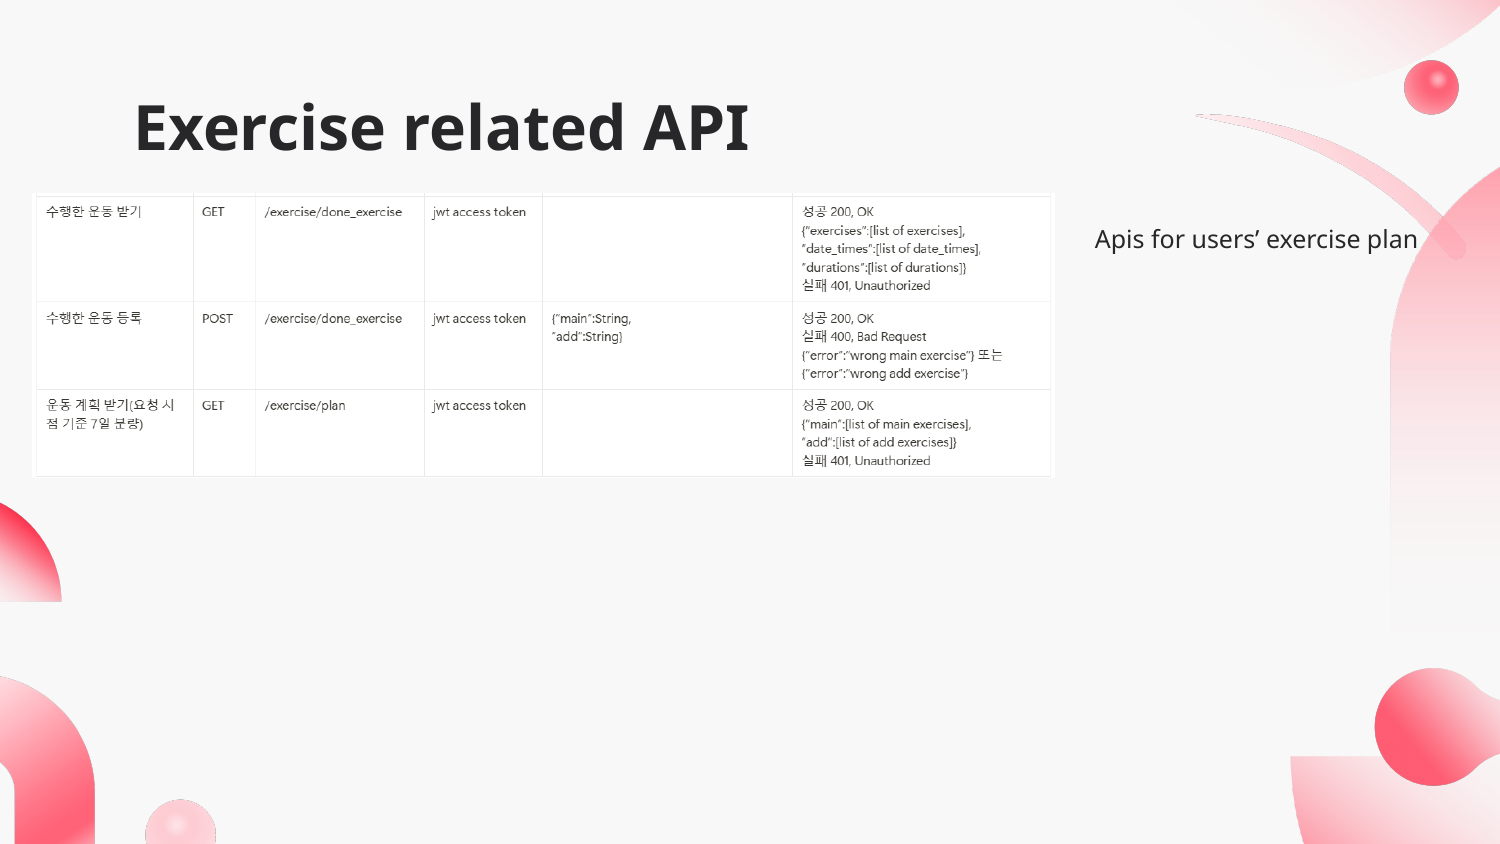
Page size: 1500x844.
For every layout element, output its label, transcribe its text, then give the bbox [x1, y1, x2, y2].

text_box Apis for users’ exercise plan [1079, 208, 1448, 269]
picture [919, 0, 1500, 844]
title Exercise related API [118, 72, 1382, 167]
picture [0, 675, 249, 844]
picture [0, 193, 1056, 629]
